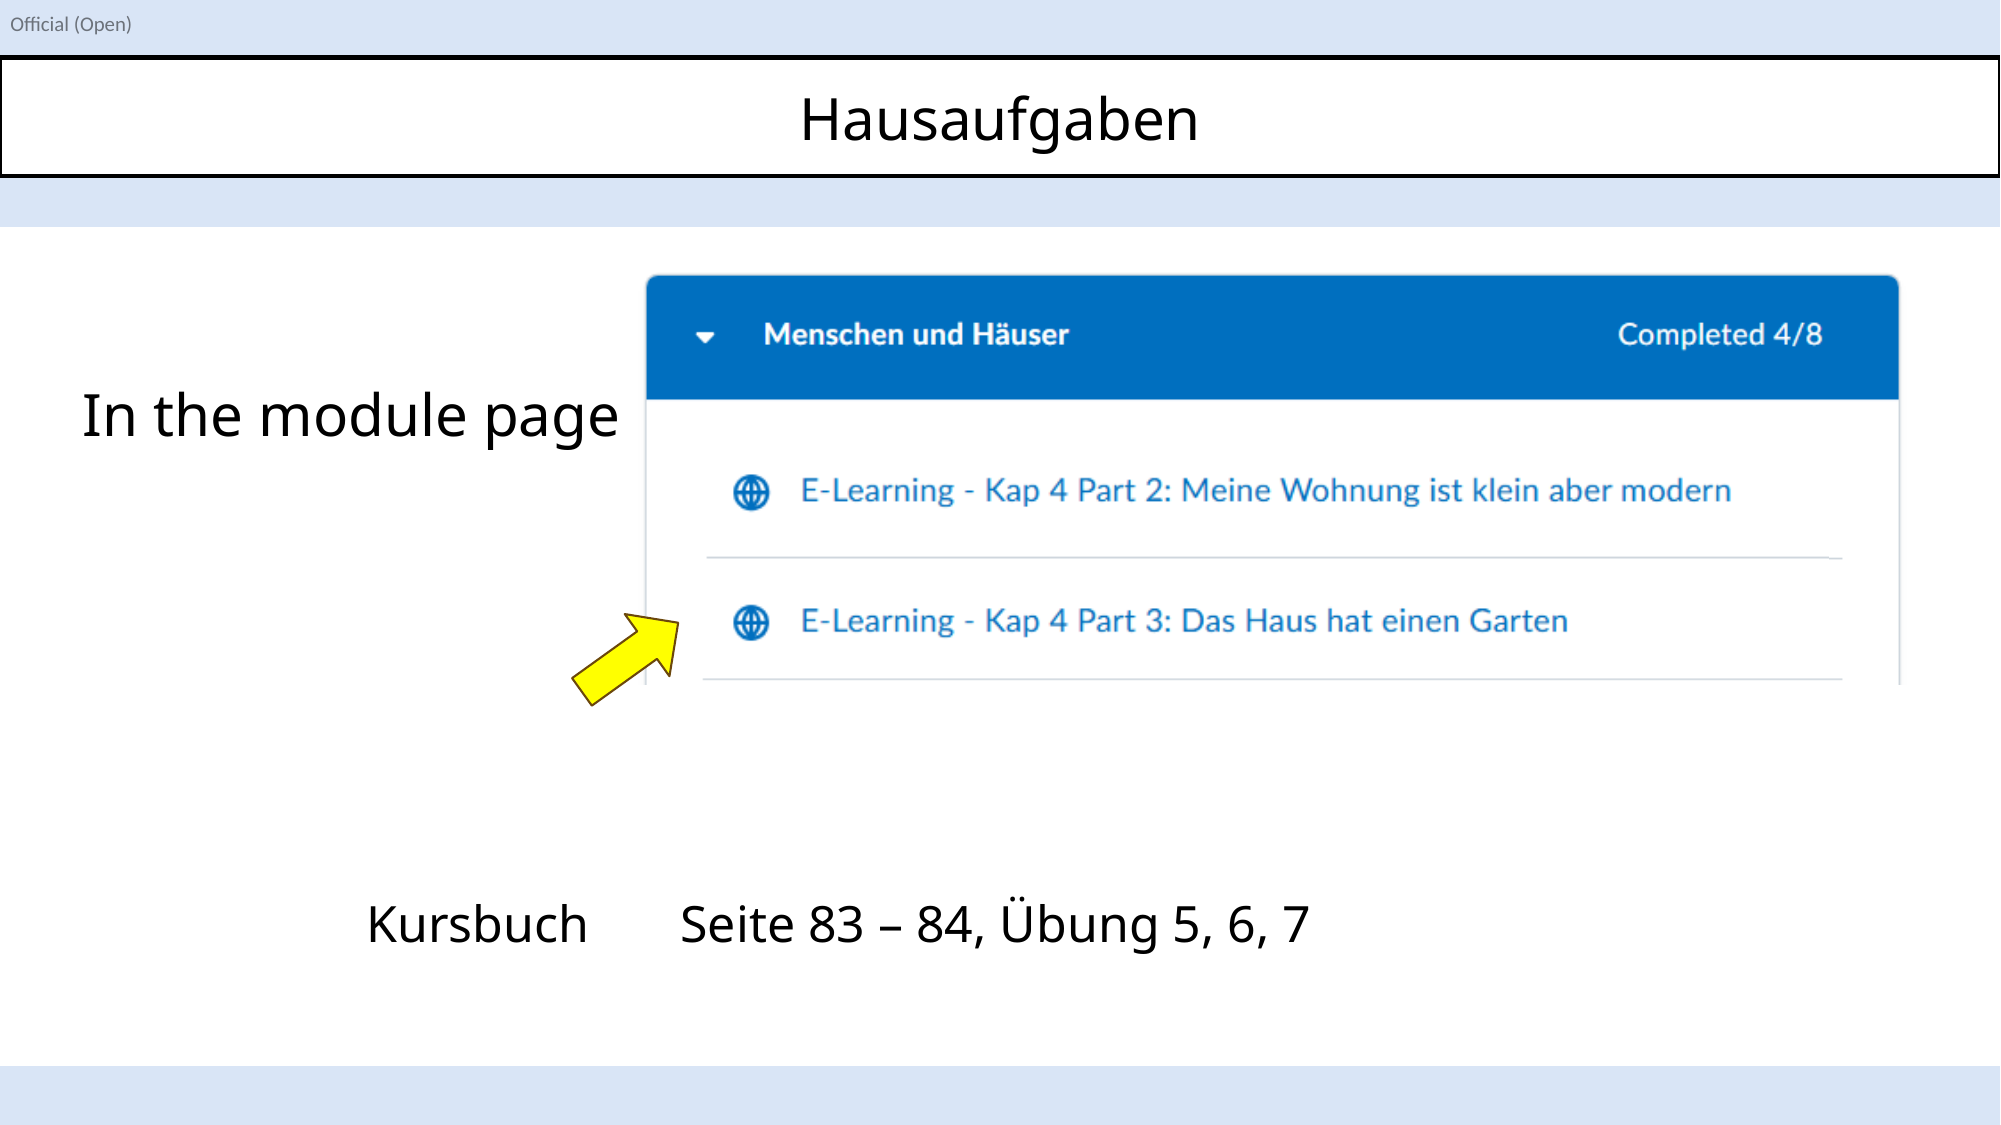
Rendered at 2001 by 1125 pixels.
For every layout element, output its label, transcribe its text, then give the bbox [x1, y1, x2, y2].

text_box In the module page [67, 370, 625, 456]
text_box Hausaufgaben [0, 57, 2000, 177]
text_box [571, 638, 625, 707]
text_box Kursbuch Seite 83 – 84, Übung 5, 6, 7 [201, 885, 1490, 1066]
text_box ß [0, 227, 2000, 1066]
picture [625, 265, 1913, 685]
